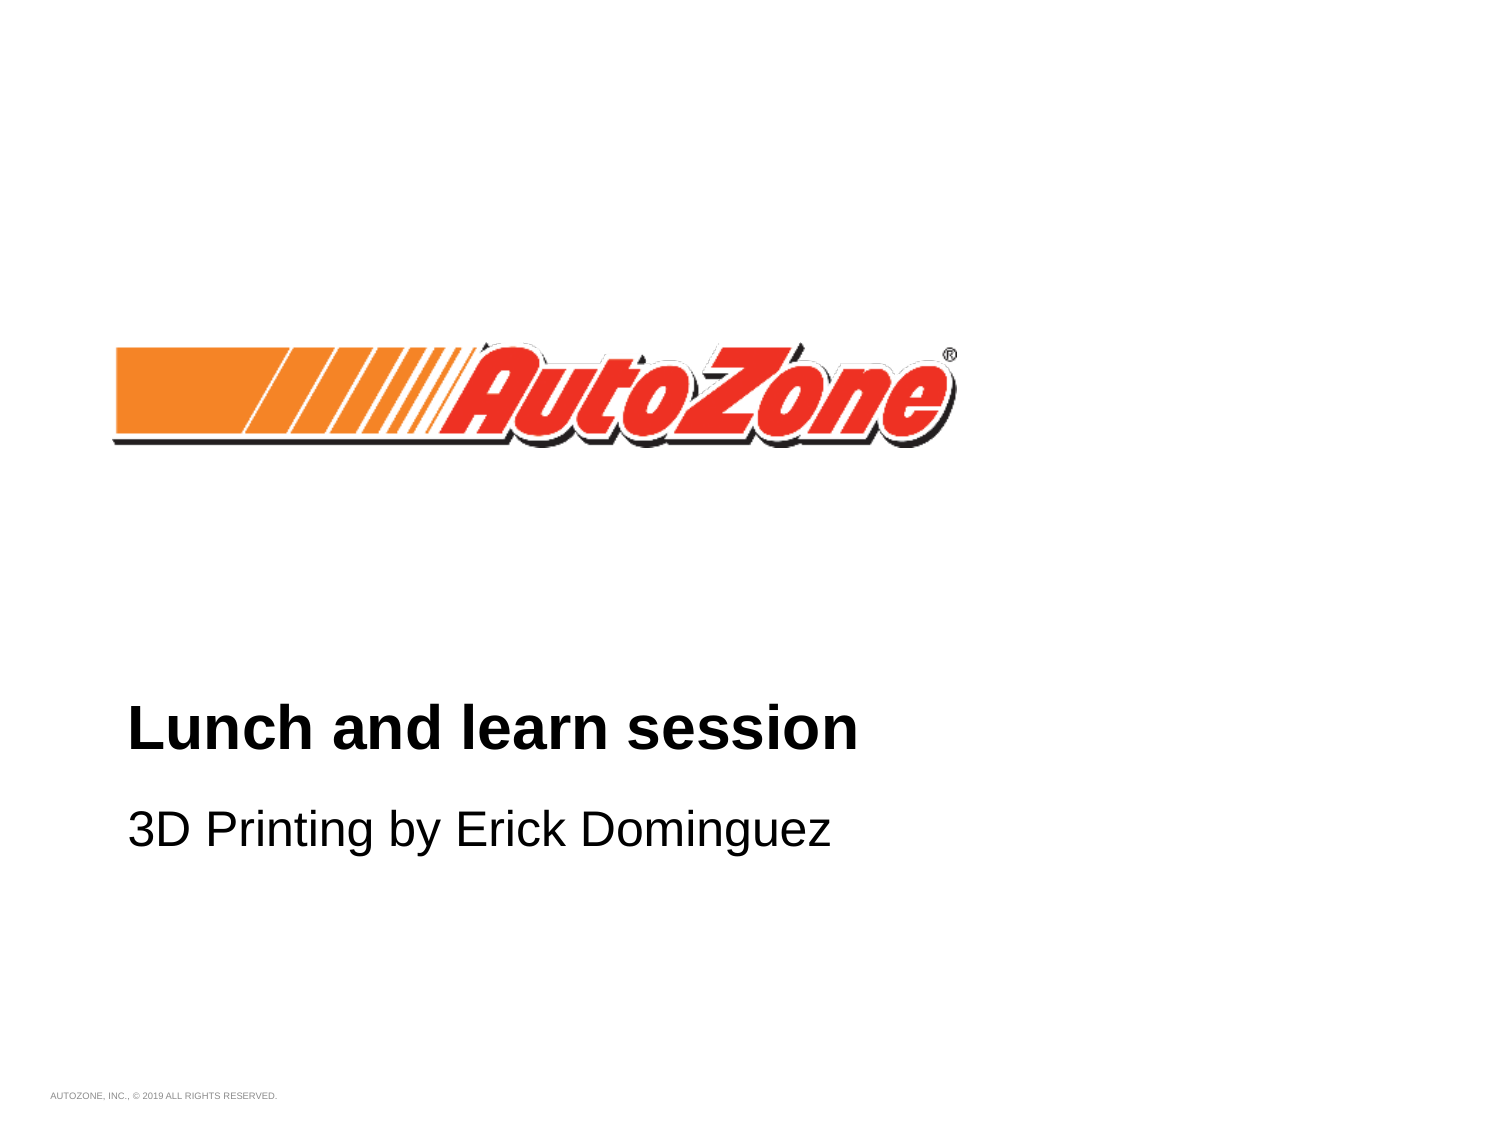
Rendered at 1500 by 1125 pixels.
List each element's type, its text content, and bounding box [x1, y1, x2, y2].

title Lunch and learn session [112, 633, 1402, 771]
subtitle 3D Printing by Erick Dominguez [112, 788, 1402, 980]
picture [112, 342, 957, 448]
